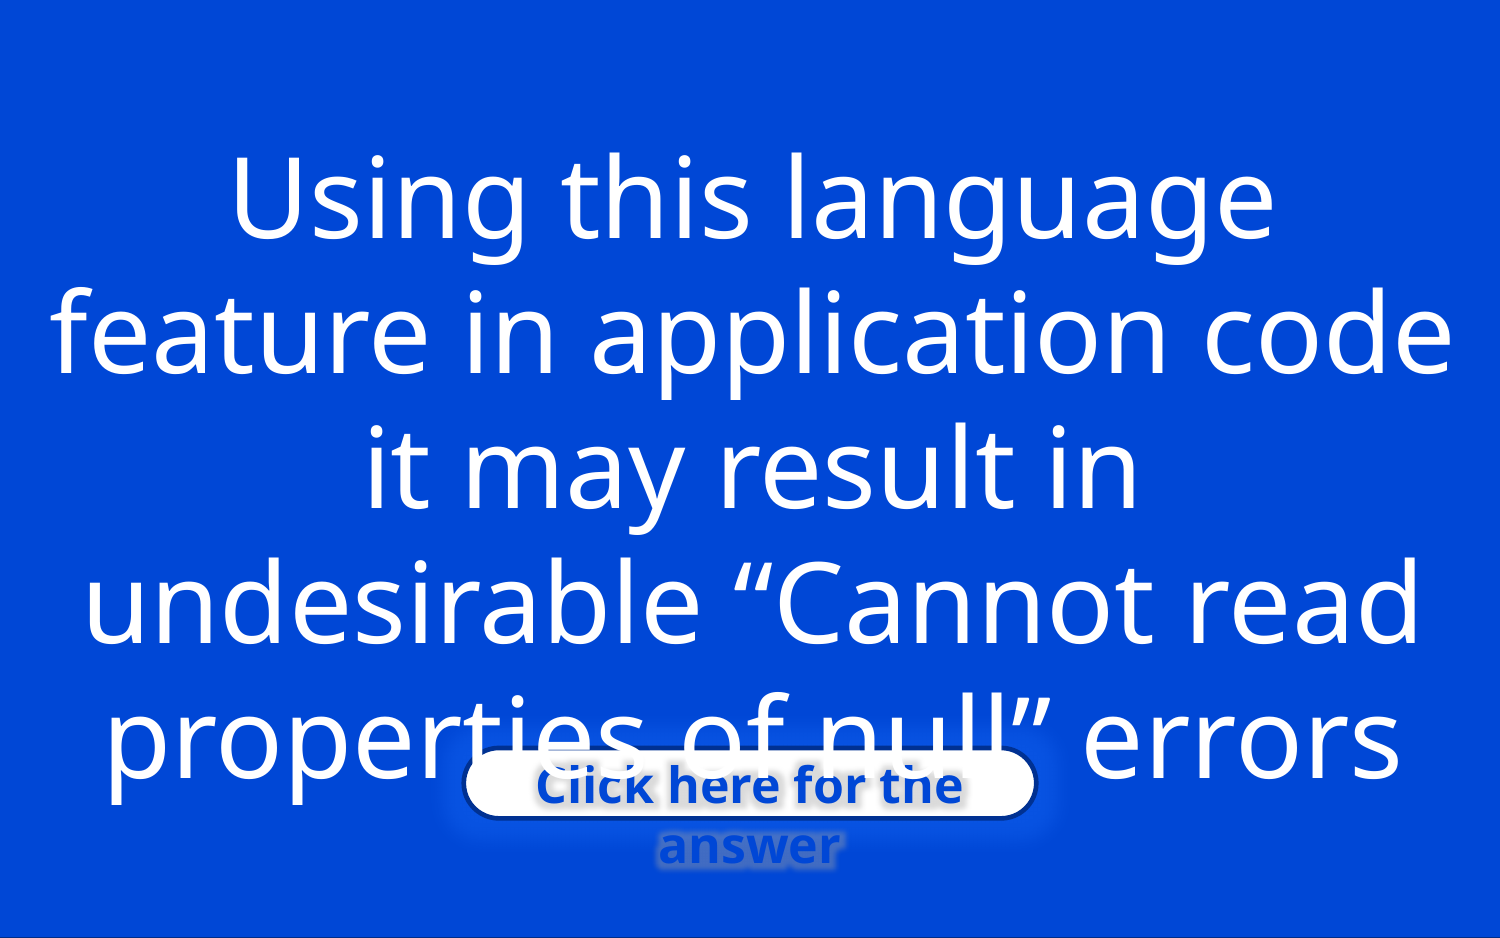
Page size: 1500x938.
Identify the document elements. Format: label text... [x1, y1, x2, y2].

text_box Using this language feature in application code it may result in undesirable “Cannot read properties of null” errors [31, 119, 1475, 809]
text_box Click here for the answer [477, 809, 1023, 882]
